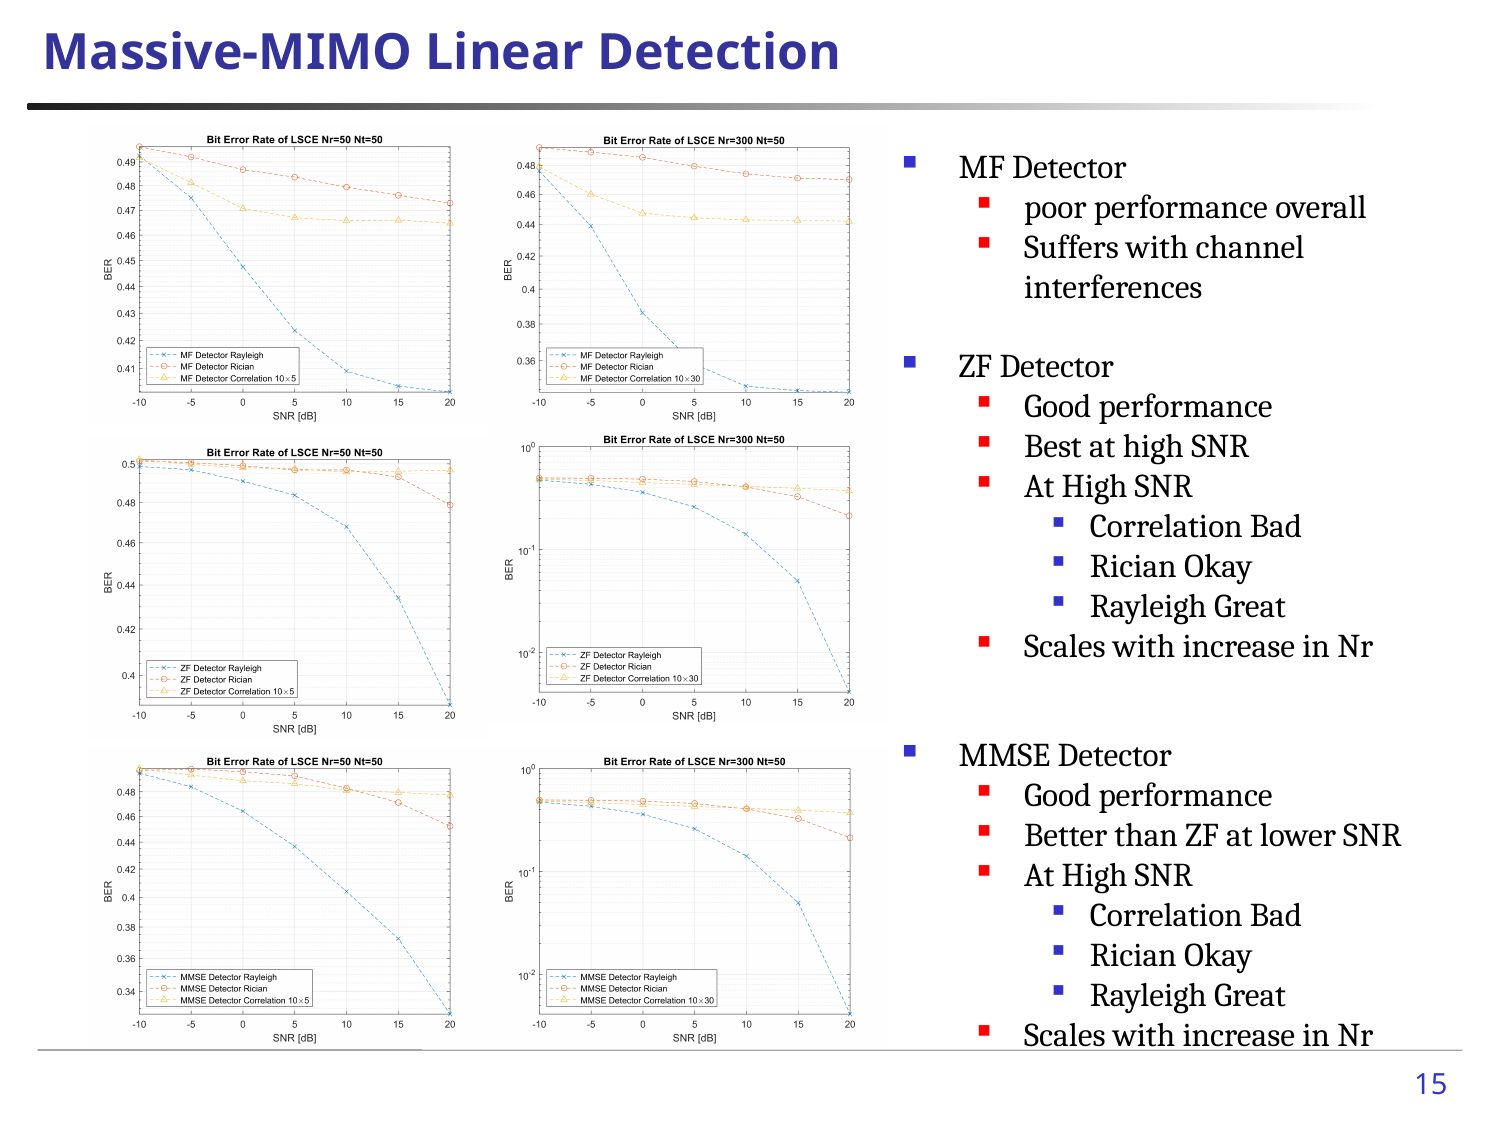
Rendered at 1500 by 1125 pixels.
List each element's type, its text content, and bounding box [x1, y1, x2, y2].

picture [87, 124, 887, 738]
list MF Detector poor performance overall Suffers with channel interferences ZF Detector Good performance Best at high SNR At High SNR Correlation Bad Rician Okay Rayleigh Great Scales with increase in Nr MMSE Detector Good performance Better than ZF at lower SNR At High SNR Correlation Bad Rician Okay Rayleigh Great Scales with increase in Nr [887, 137, 1468, 1026]
title Massive-MIMO Linear Detection [27, 12, 1271, 87]
picture [87, 746, 888, 1048]
